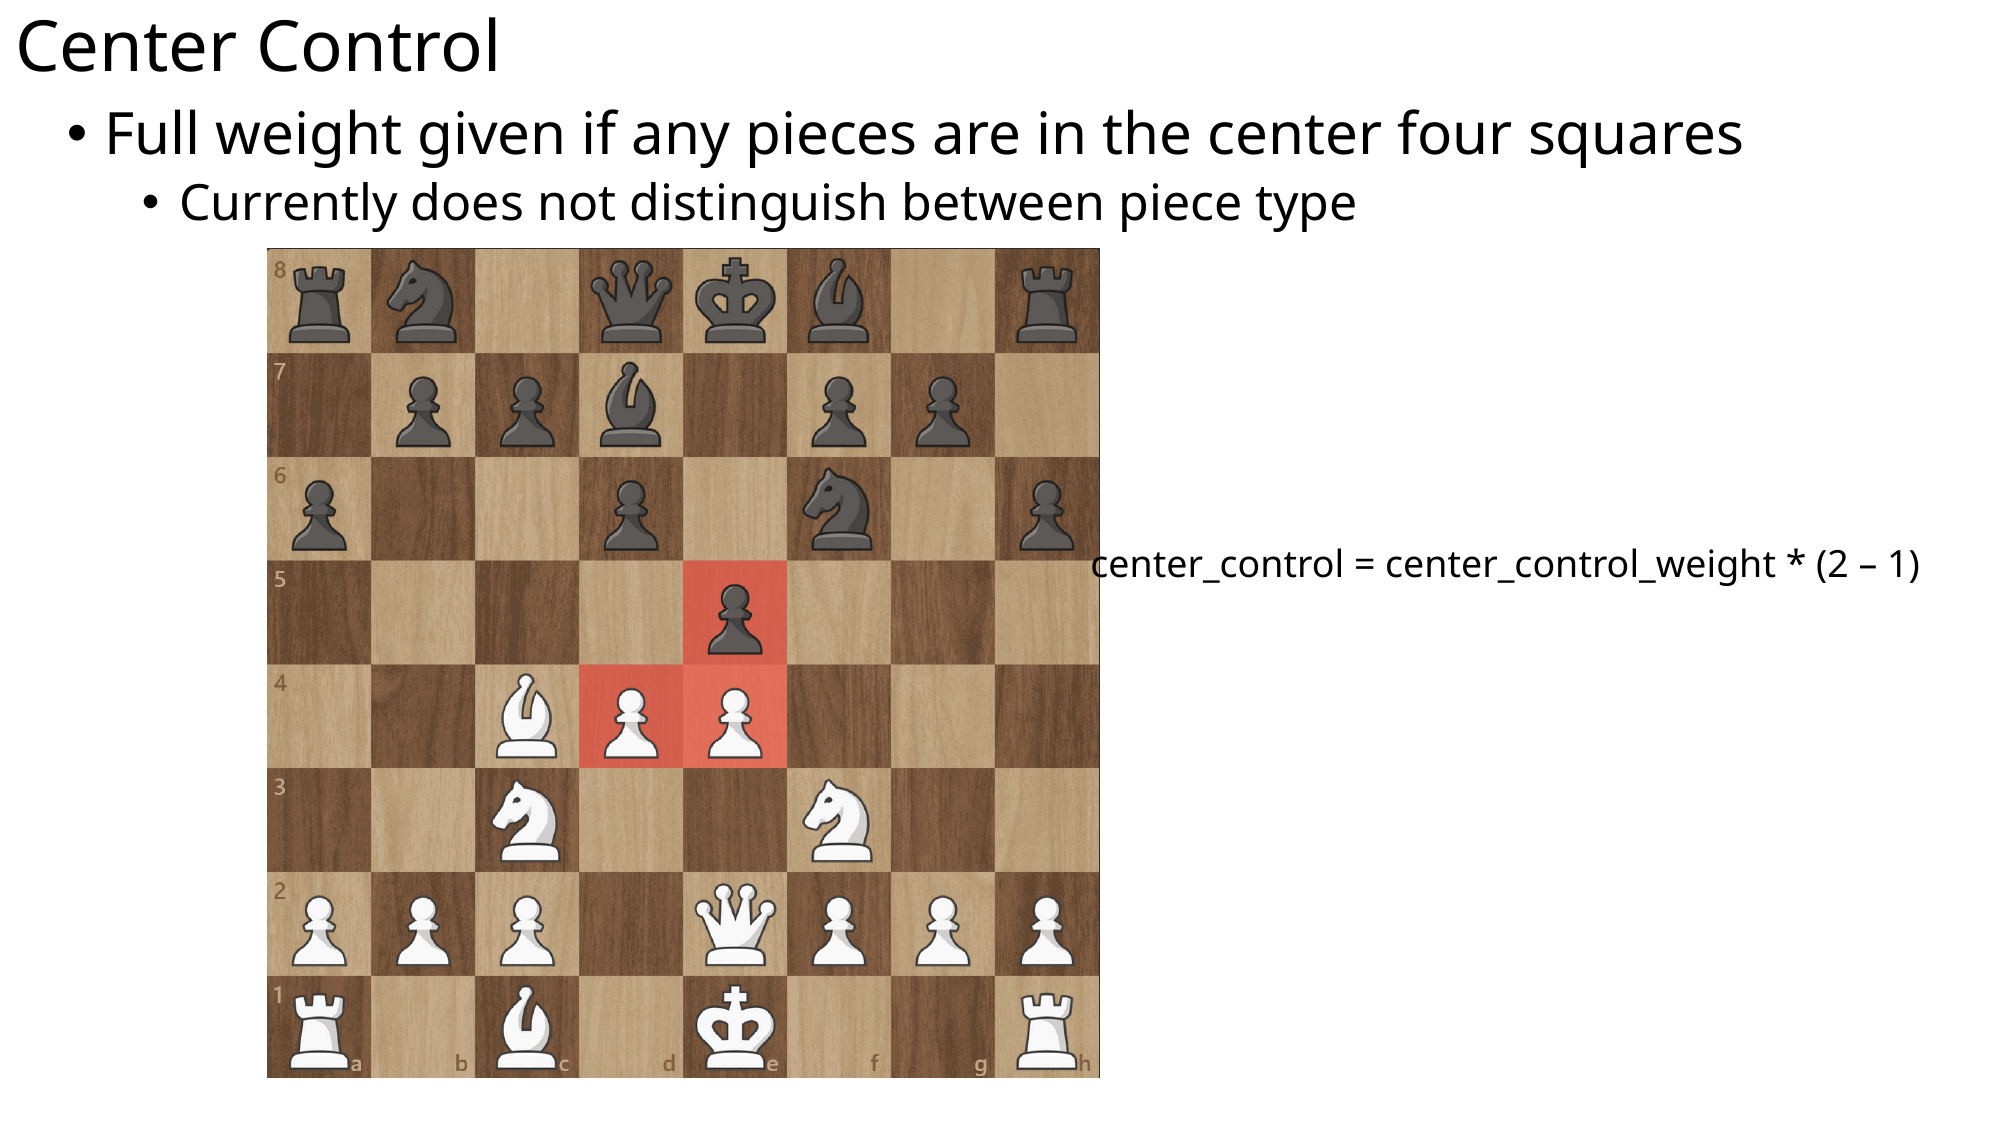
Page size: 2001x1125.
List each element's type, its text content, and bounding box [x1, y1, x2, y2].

picture [267, 247, 1100, 1079]
text_box center_control = center_control_weight * (2 – 1) [1100, 532, 1936, 592]
list Full weight given if any pieces are in the center four squares Currently does not distinguish between piece type [51, 96, 1983, 1022]
title Center Control [0, 3, 1725, 96]
